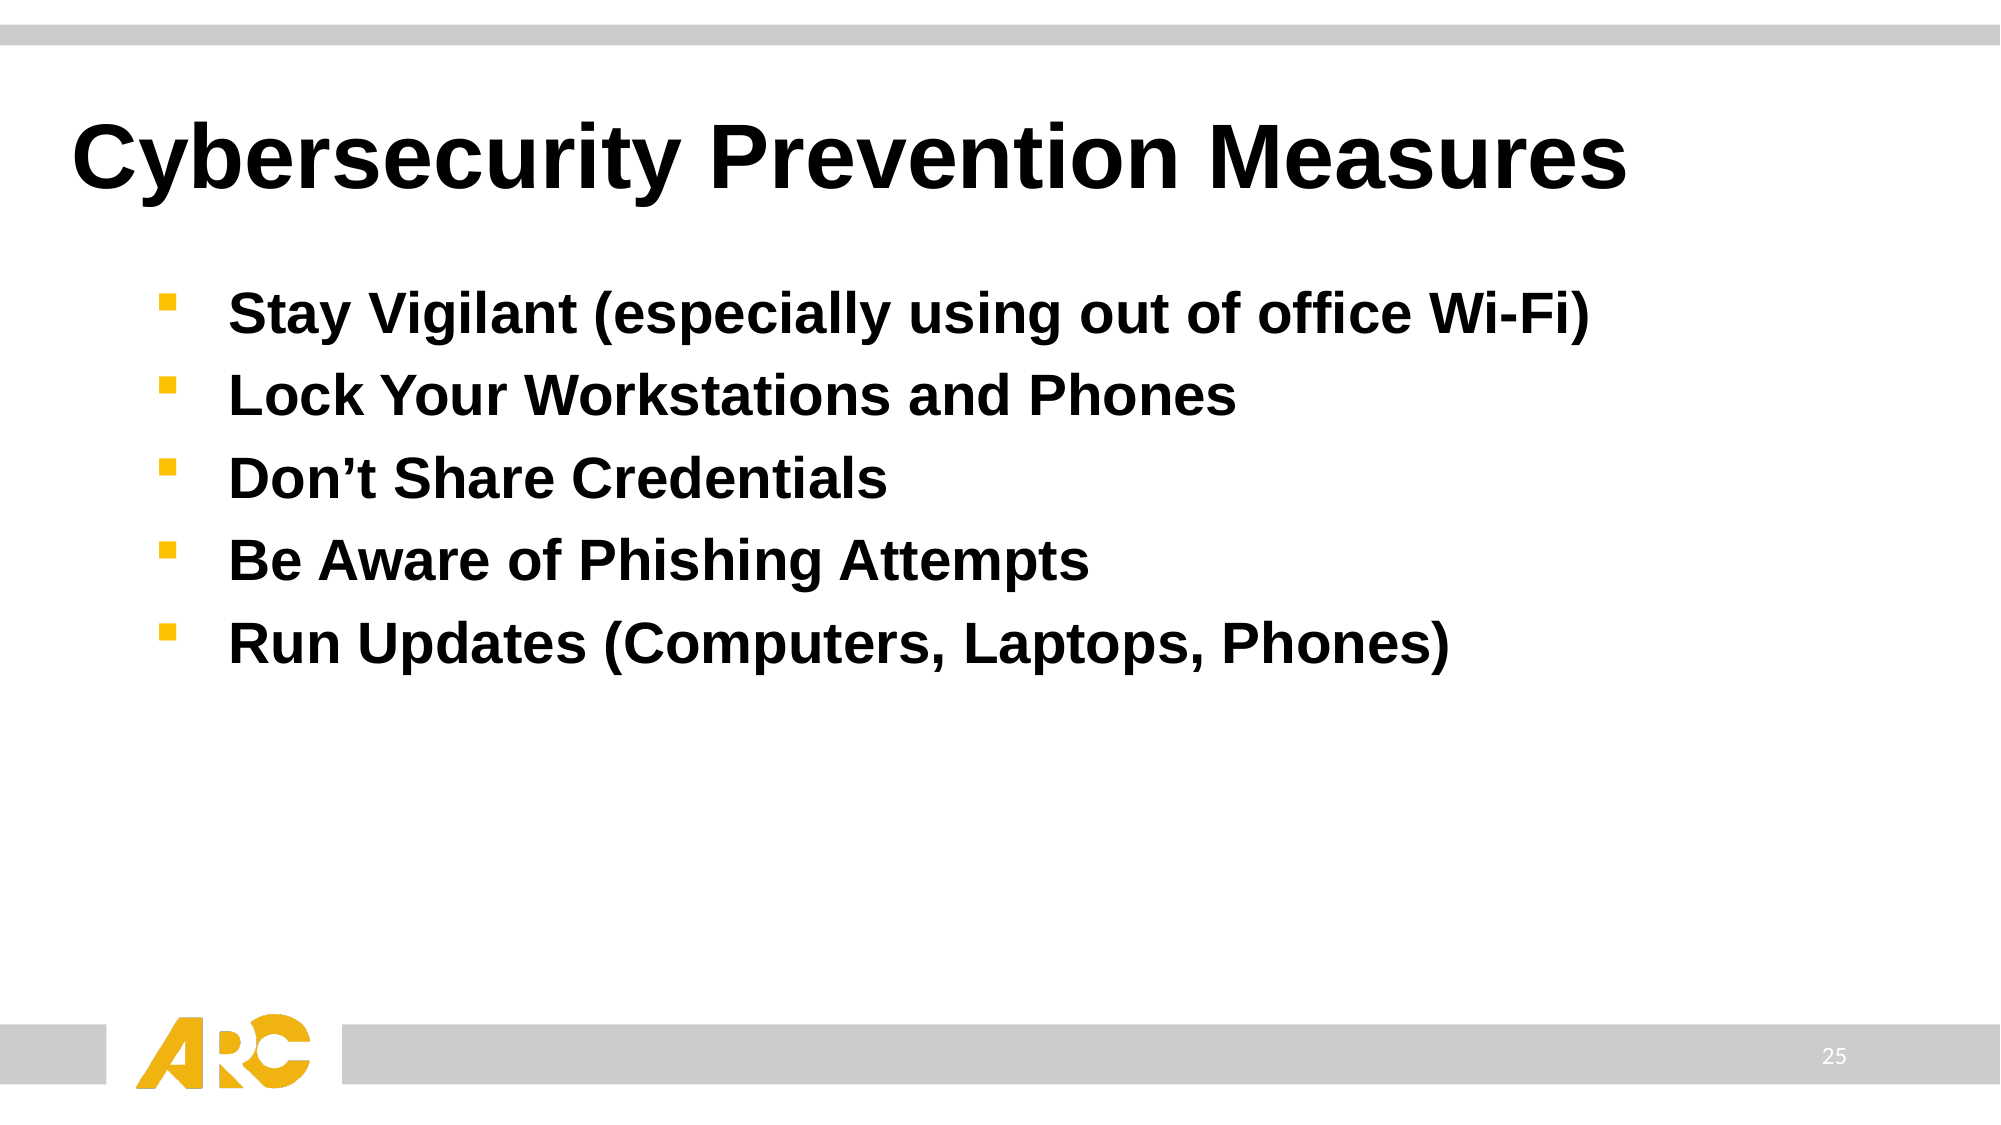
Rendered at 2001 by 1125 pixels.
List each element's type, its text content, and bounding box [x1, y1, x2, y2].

title Cybersecurity Prevention Measures [56, 50, 1925, 268]
list Stay Vigilant (especially using out of office Wi-Fi) Lock Your Workstations and Phones Don’t Share Credentials Be Aware of Phishing Attempts Run Updates (Computers, Laptops, Phones) [137, 267, 1863, 982]
picture [125, 1013, 324, 1096]
slide_number 25 [1786, 1024, 1863, 1085]
